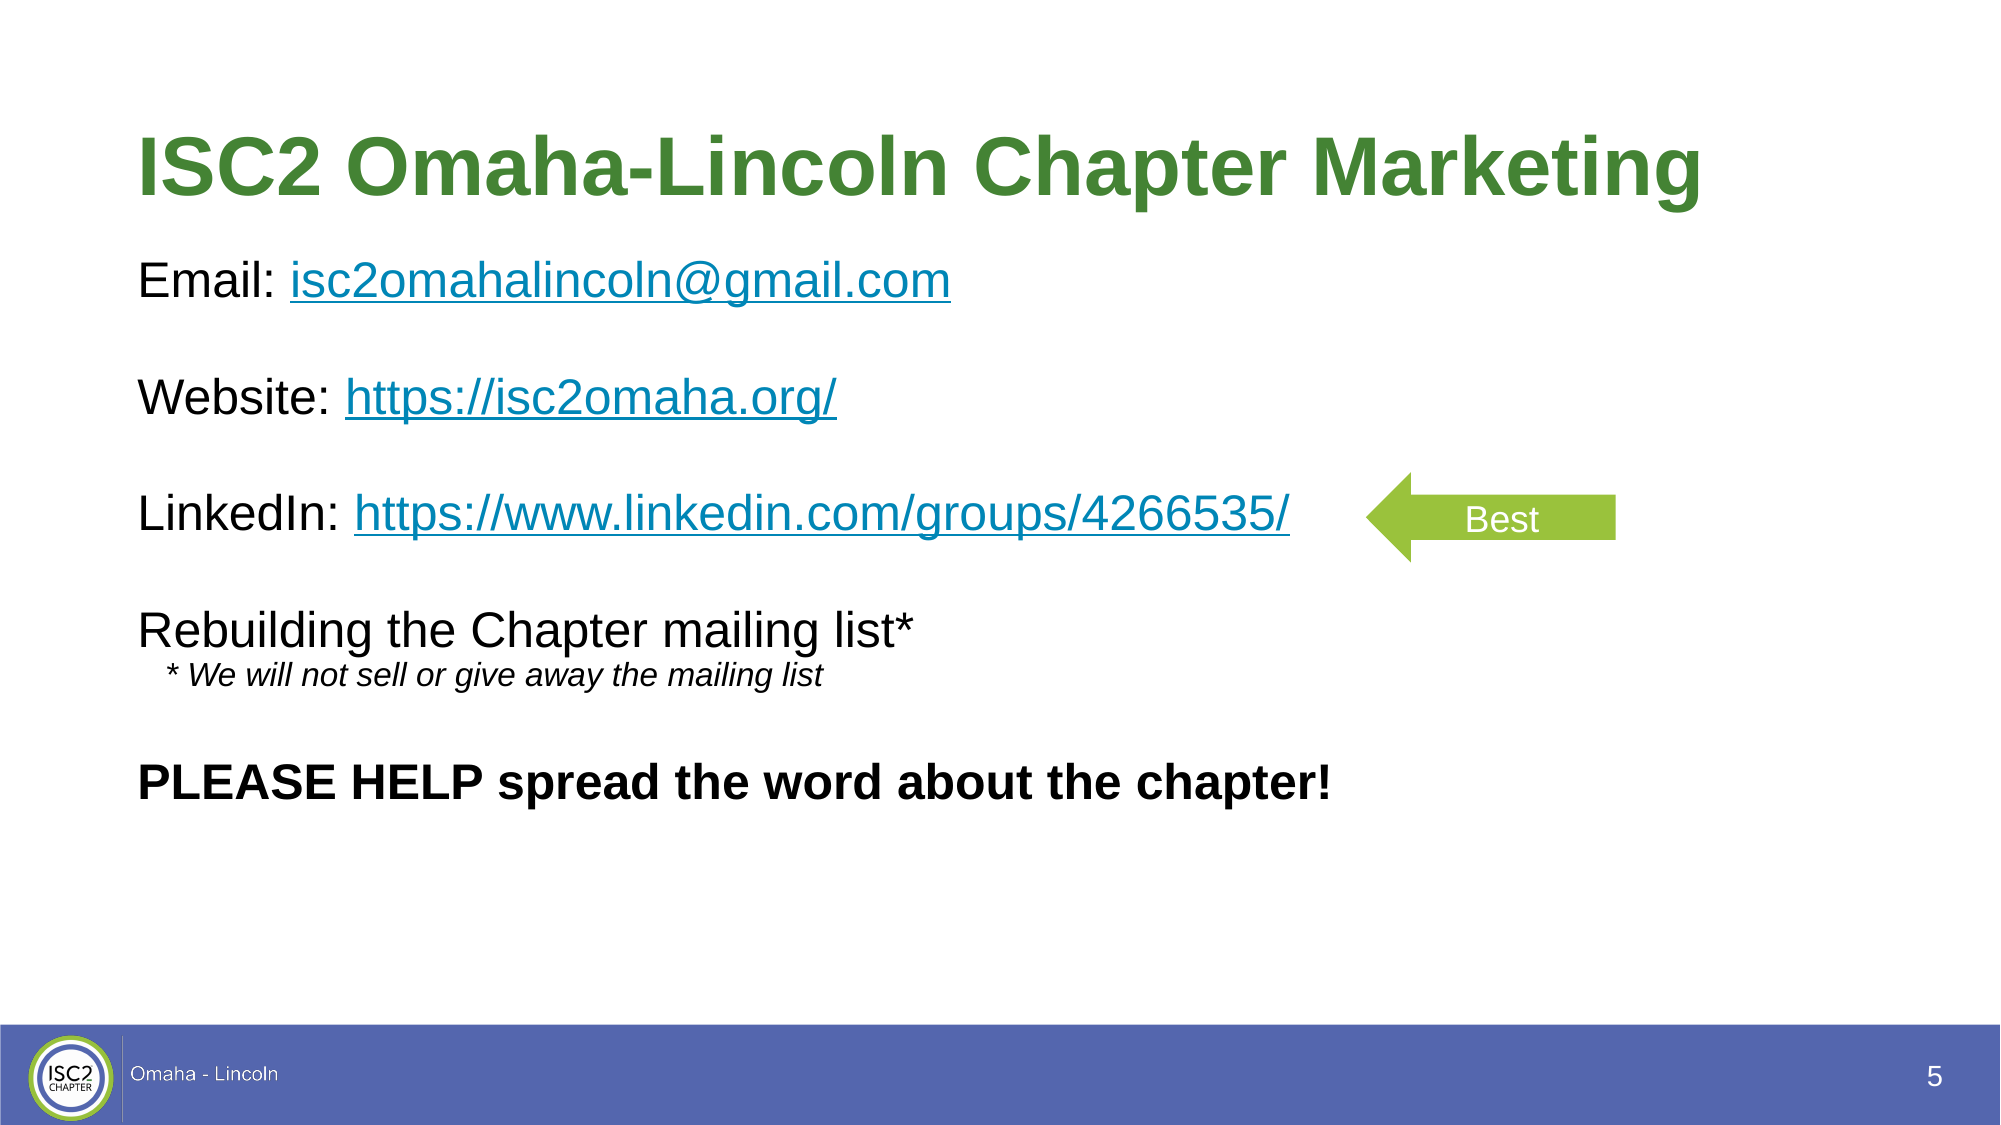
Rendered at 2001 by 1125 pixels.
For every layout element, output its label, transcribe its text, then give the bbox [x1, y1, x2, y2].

picture [28, 1035, 296, 1123]
slide_number 5 [1898, 1044, 1972, 1105]
text_box Best [1365, 472, 1616, 563]
title ISC2 Omaha-Lincoln Chapter Marketing [137, 59, 1863, 247]
list Email: isc2omahalincoln@gmail.com Website: https://isc2omaha.org/ LinkedIn: https://www.linkedin.com/groups/4266535/ Rebuilding the Chapter mailing list* * We will not sell or give away the mailing list PLEASE HELP spread the word about the chapter! [137, 247, 1863, 930]
